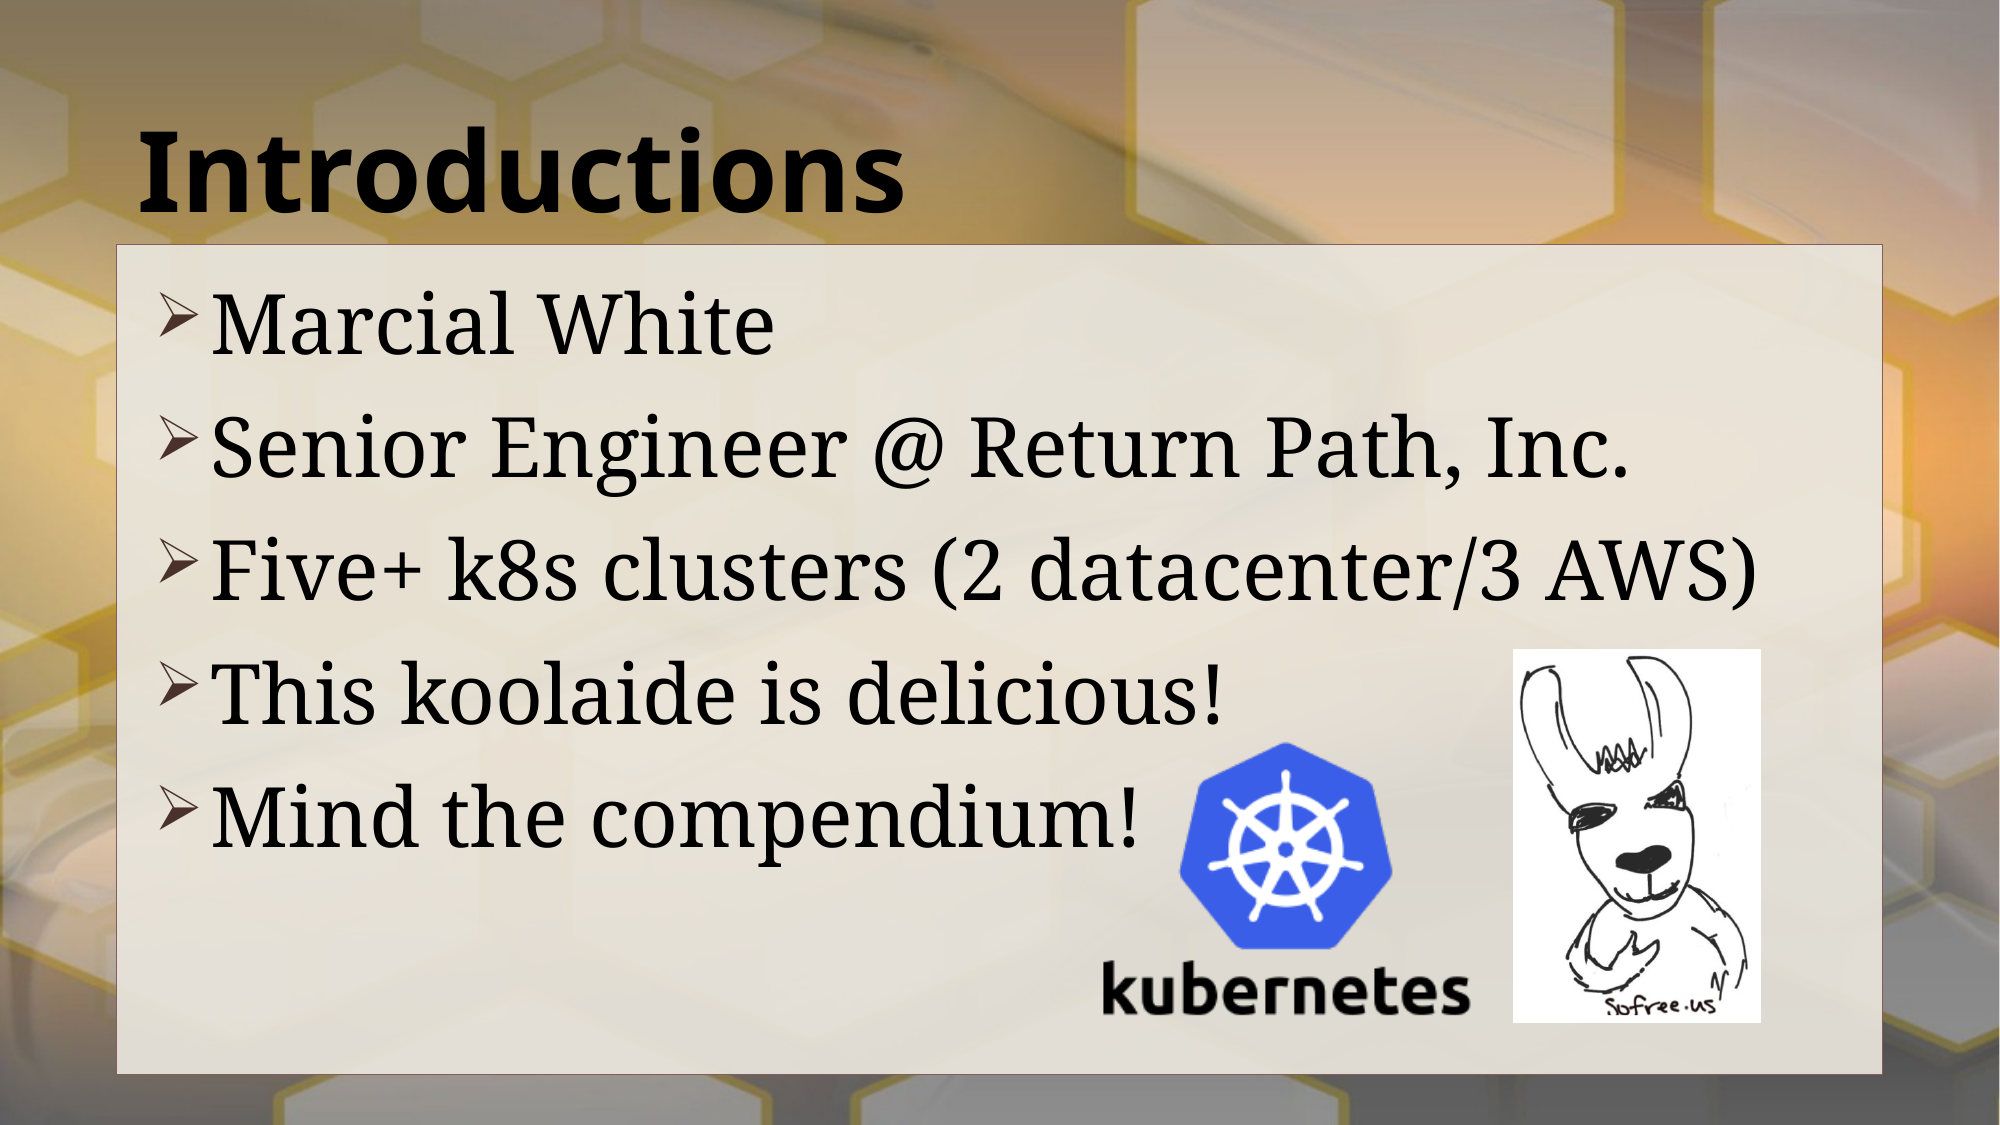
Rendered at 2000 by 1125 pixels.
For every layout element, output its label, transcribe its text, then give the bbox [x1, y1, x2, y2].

list Marcial White Senior Engineer @ Return Path, Inc. Five+ k8s clusters (2 datacenter/3 AWS) This koolaide is delicious! Mind the compendium! [116, 244, 1883, 1075]
picture [0, 0, 2000, 1125]
title Introductions [122, 57, 1883, 244]
